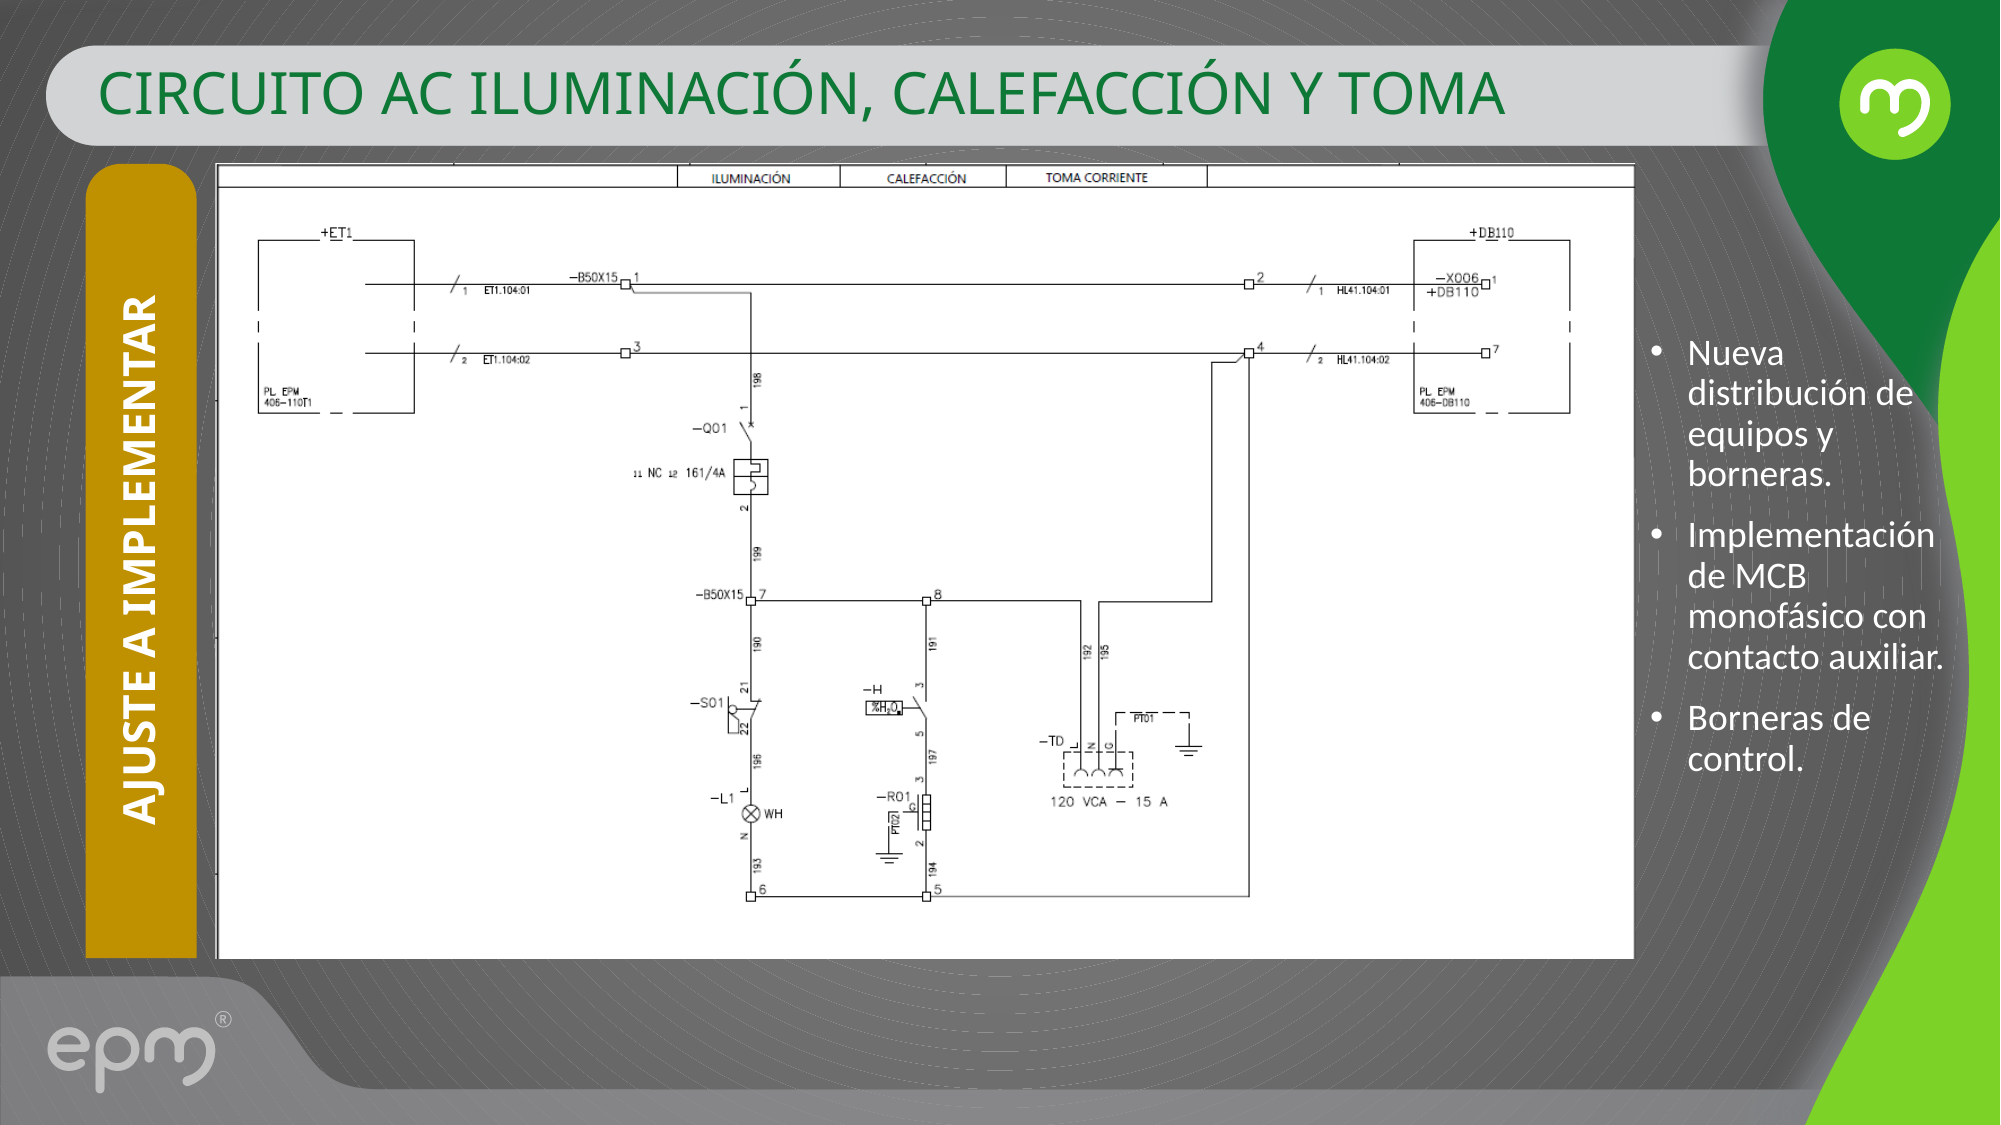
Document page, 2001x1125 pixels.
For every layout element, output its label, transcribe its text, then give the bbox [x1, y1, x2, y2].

picture [0, 0, 2000, 1125]
title CIRCUITO AC ILUMINACIÓN, CALEFACCIÓN Y TOMA [82, 54, 1665, 138]
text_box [0, 505, 215, 617]
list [215, 163, 1636, 959]
text_box Nueva distribución de equipos y borneras. Implementación de MCB monofásico con contacto auxiliar. Borneras de control. [1636, 325, 1976, 958]
